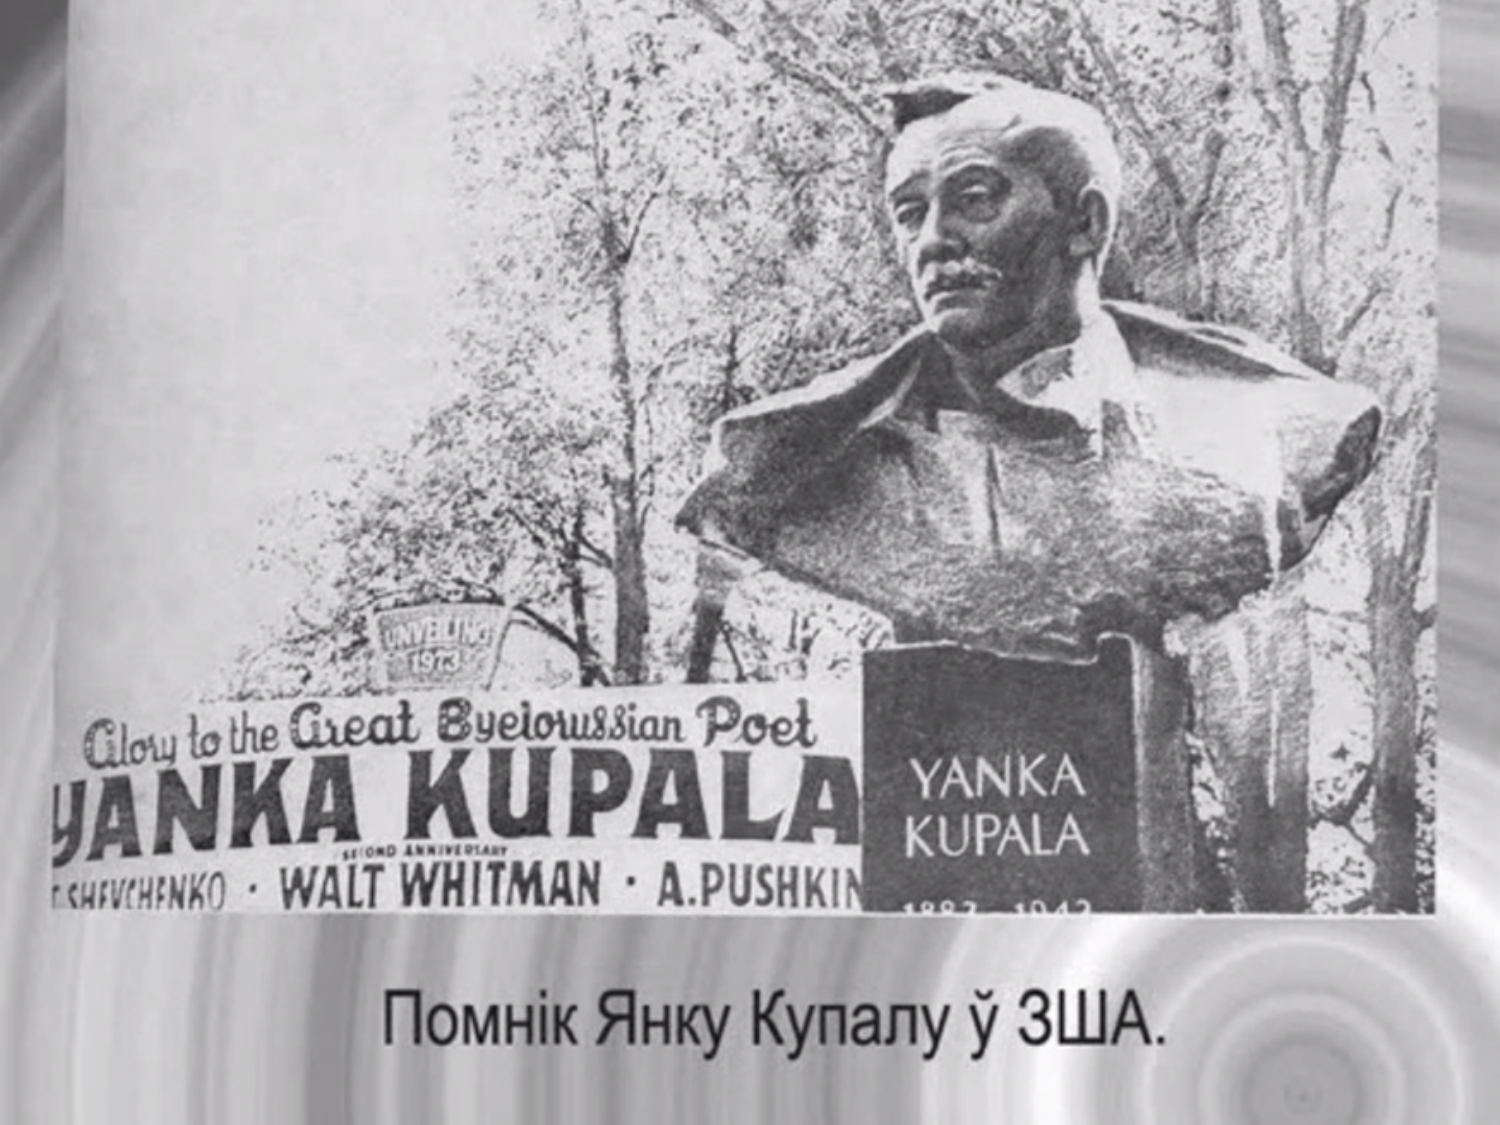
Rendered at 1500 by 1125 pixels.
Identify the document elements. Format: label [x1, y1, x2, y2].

list [4, 0, 1497, 1125]
